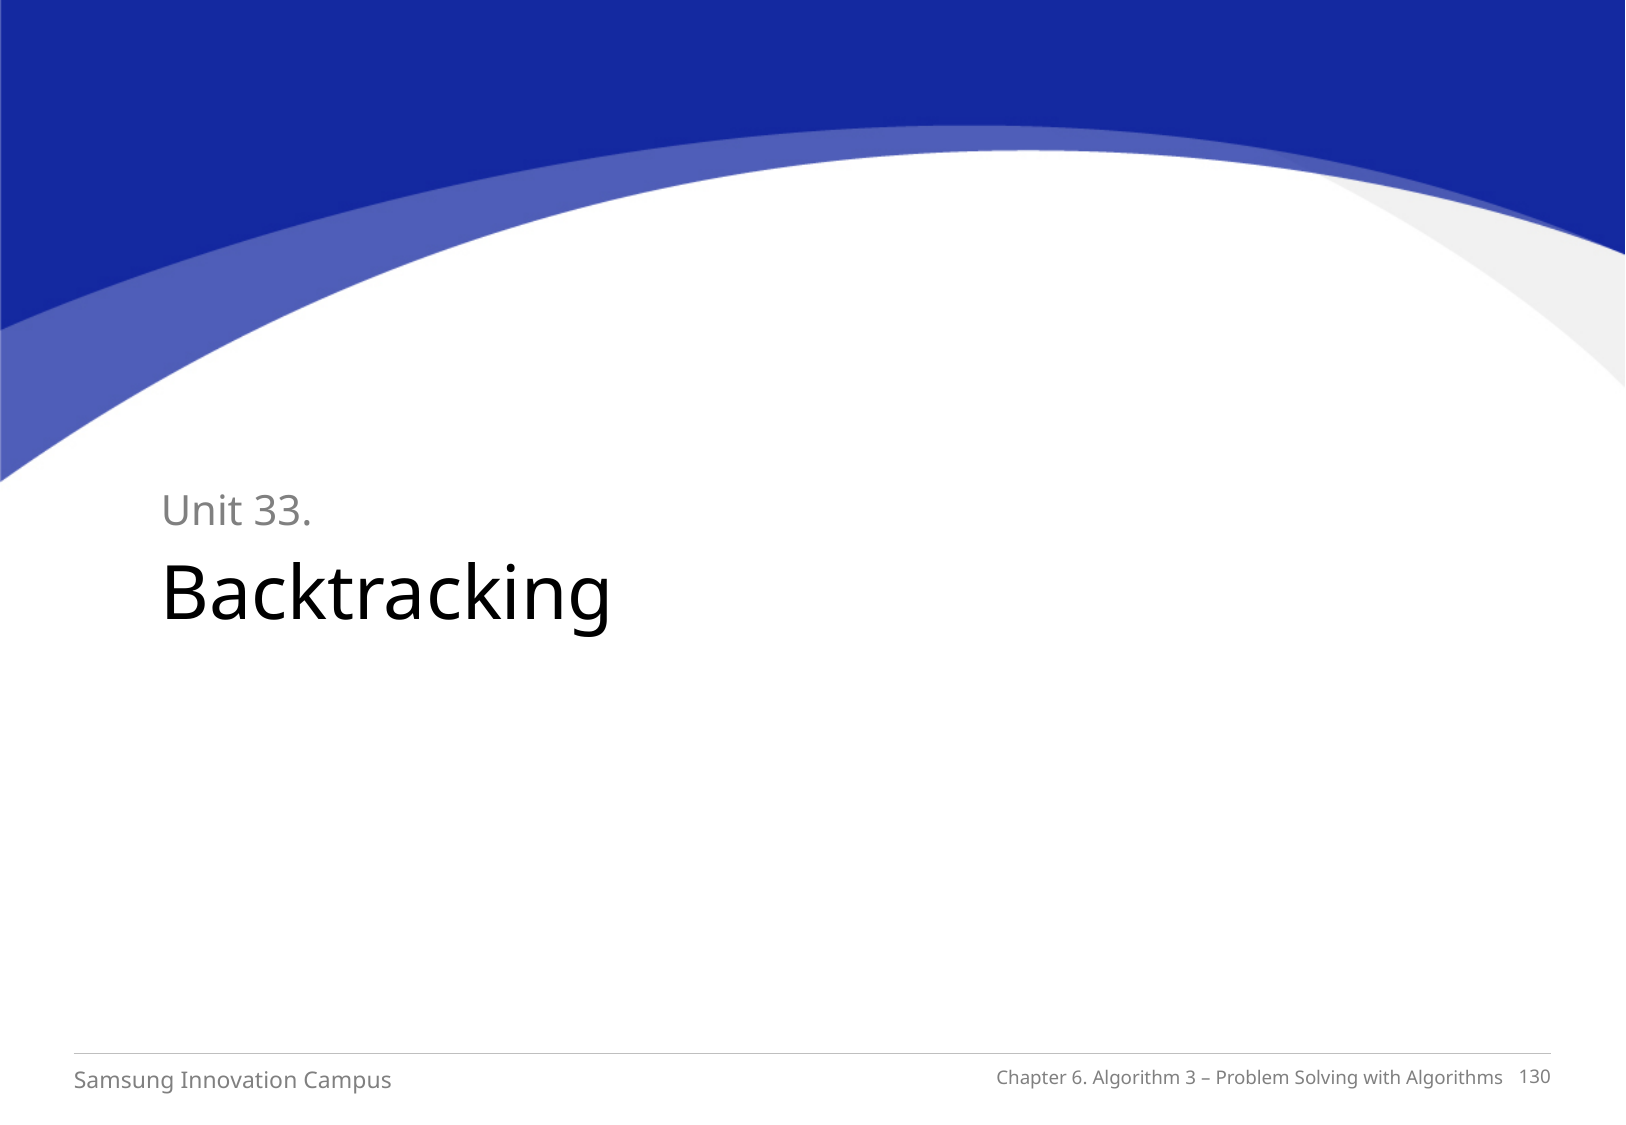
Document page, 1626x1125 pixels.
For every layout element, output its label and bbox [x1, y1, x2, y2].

picture [0, 0, 1625, 1125]
text_box [160, 483, 1517, 636]
